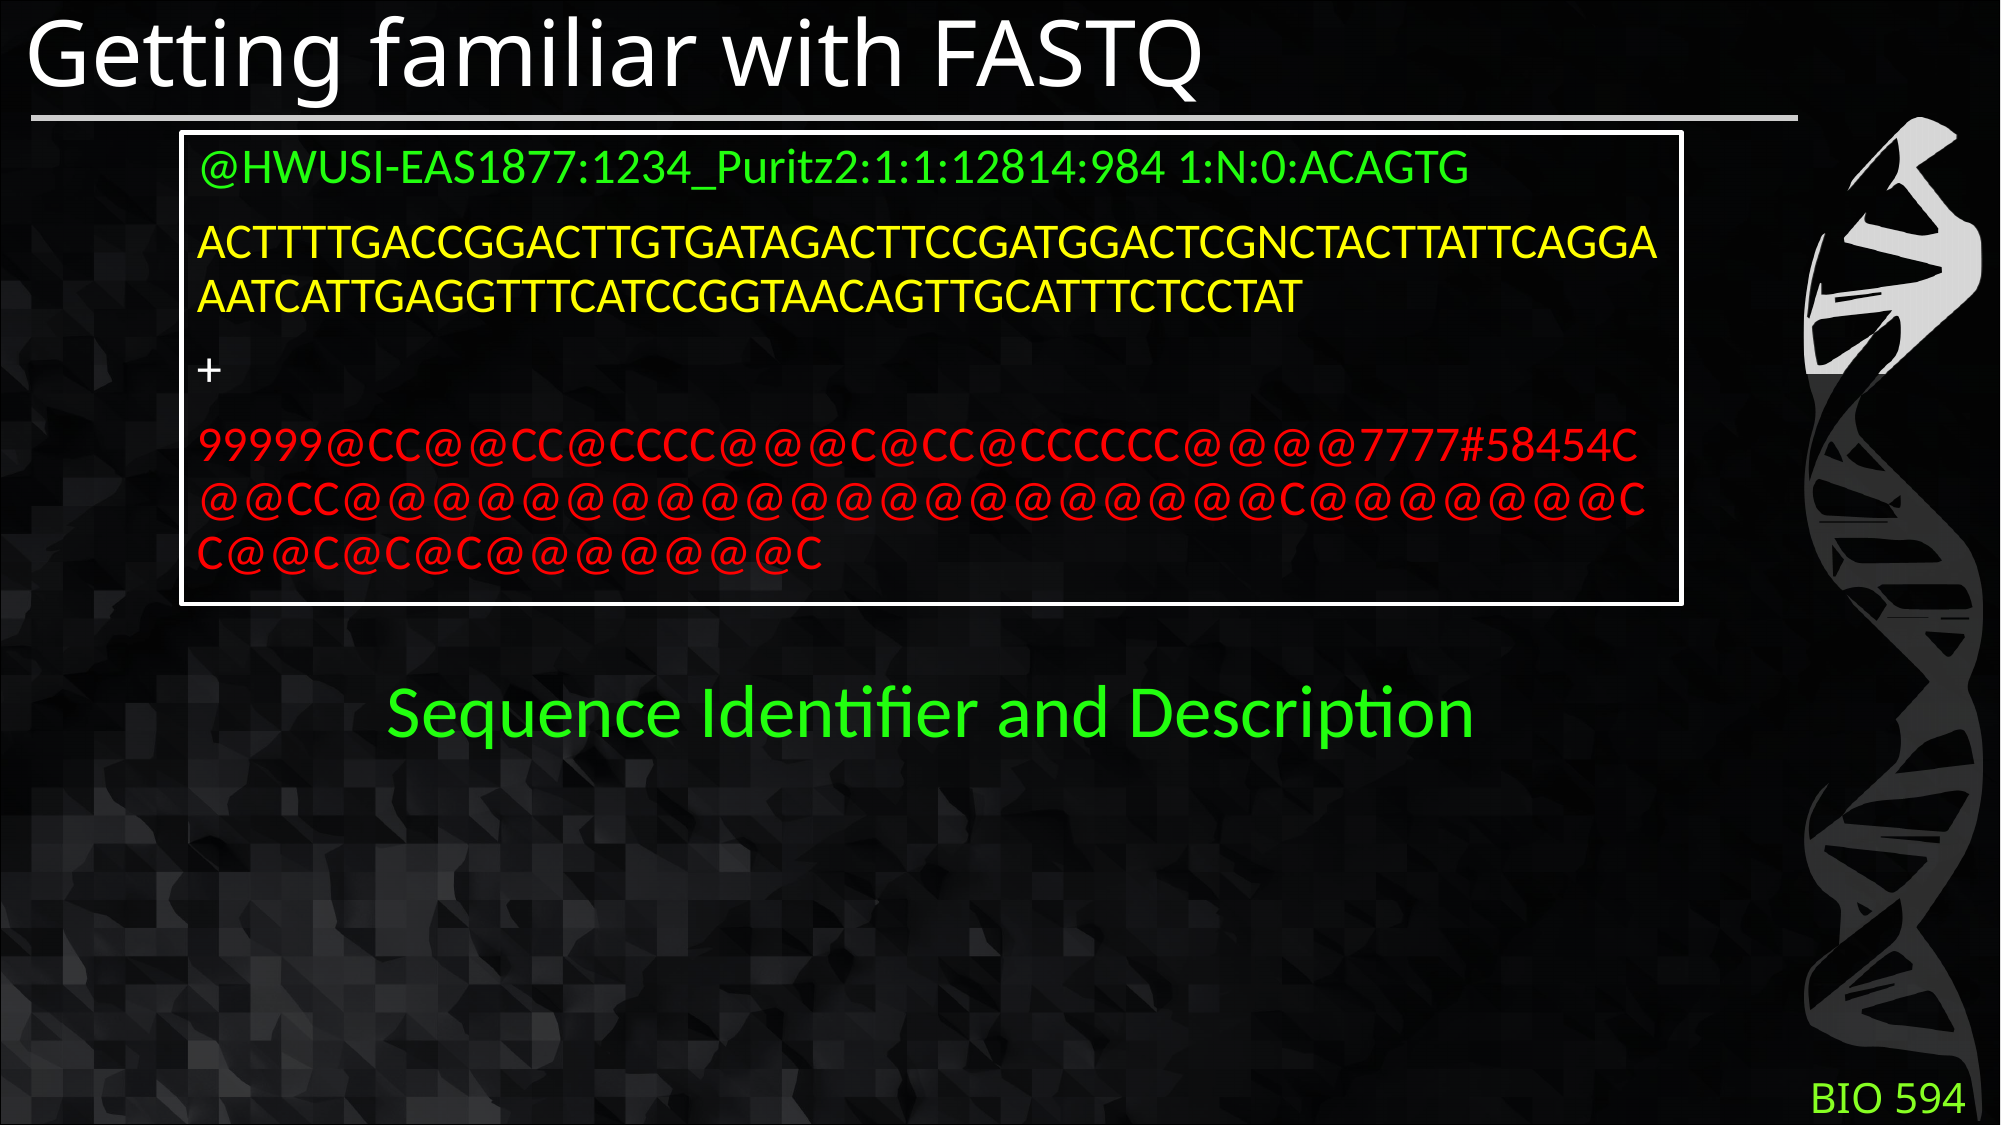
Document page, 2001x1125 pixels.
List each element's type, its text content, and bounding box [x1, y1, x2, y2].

title Getting familiar with FASTQ [9, 0, 1655, 218]
text_box BIO 594 [1777, 1069, 1970, 1125]
list @HWUSI-EAS1877:1234_Puritz2:1:1:12814:984 1:N:0:ACAGTG ACTTTTGACCGGACTTGTGATAGACTTCCGATGGACTCGNCTACTTATTCAGGAAATCATTGAGGTTTCATCCGGTAACAGTTGCATTTCTCCTAT + 99999@CC@@CC@CCCC@@@C@CC@CCCCCC@@@@7777#58454C@@CC@@@@@@@@@@@@@@@@@@@@@C@@@@@@@CC@@C@C@C@@@@@@@C [181, 132, 1682, 605]
picture [1, 1, 1999, 1124]
text_box Sequence Identifier and Description [181, 655, 1682, 851]
